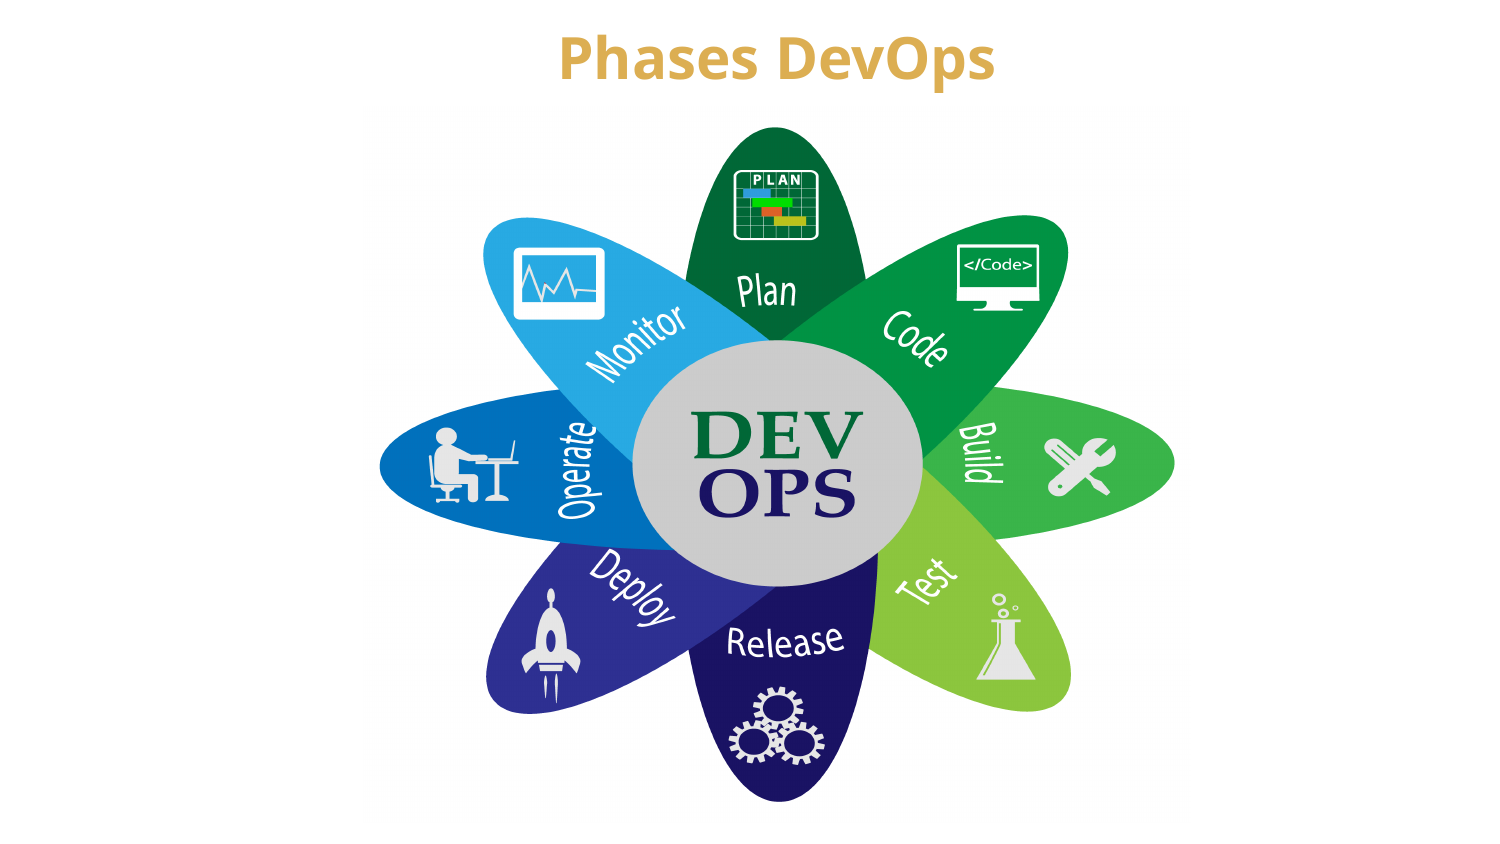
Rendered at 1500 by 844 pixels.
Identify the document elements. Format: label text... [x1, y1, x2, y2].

text_box Phases DevOps [354, 20, 1200, 92]
picture [363, 106, 1191, 824]
